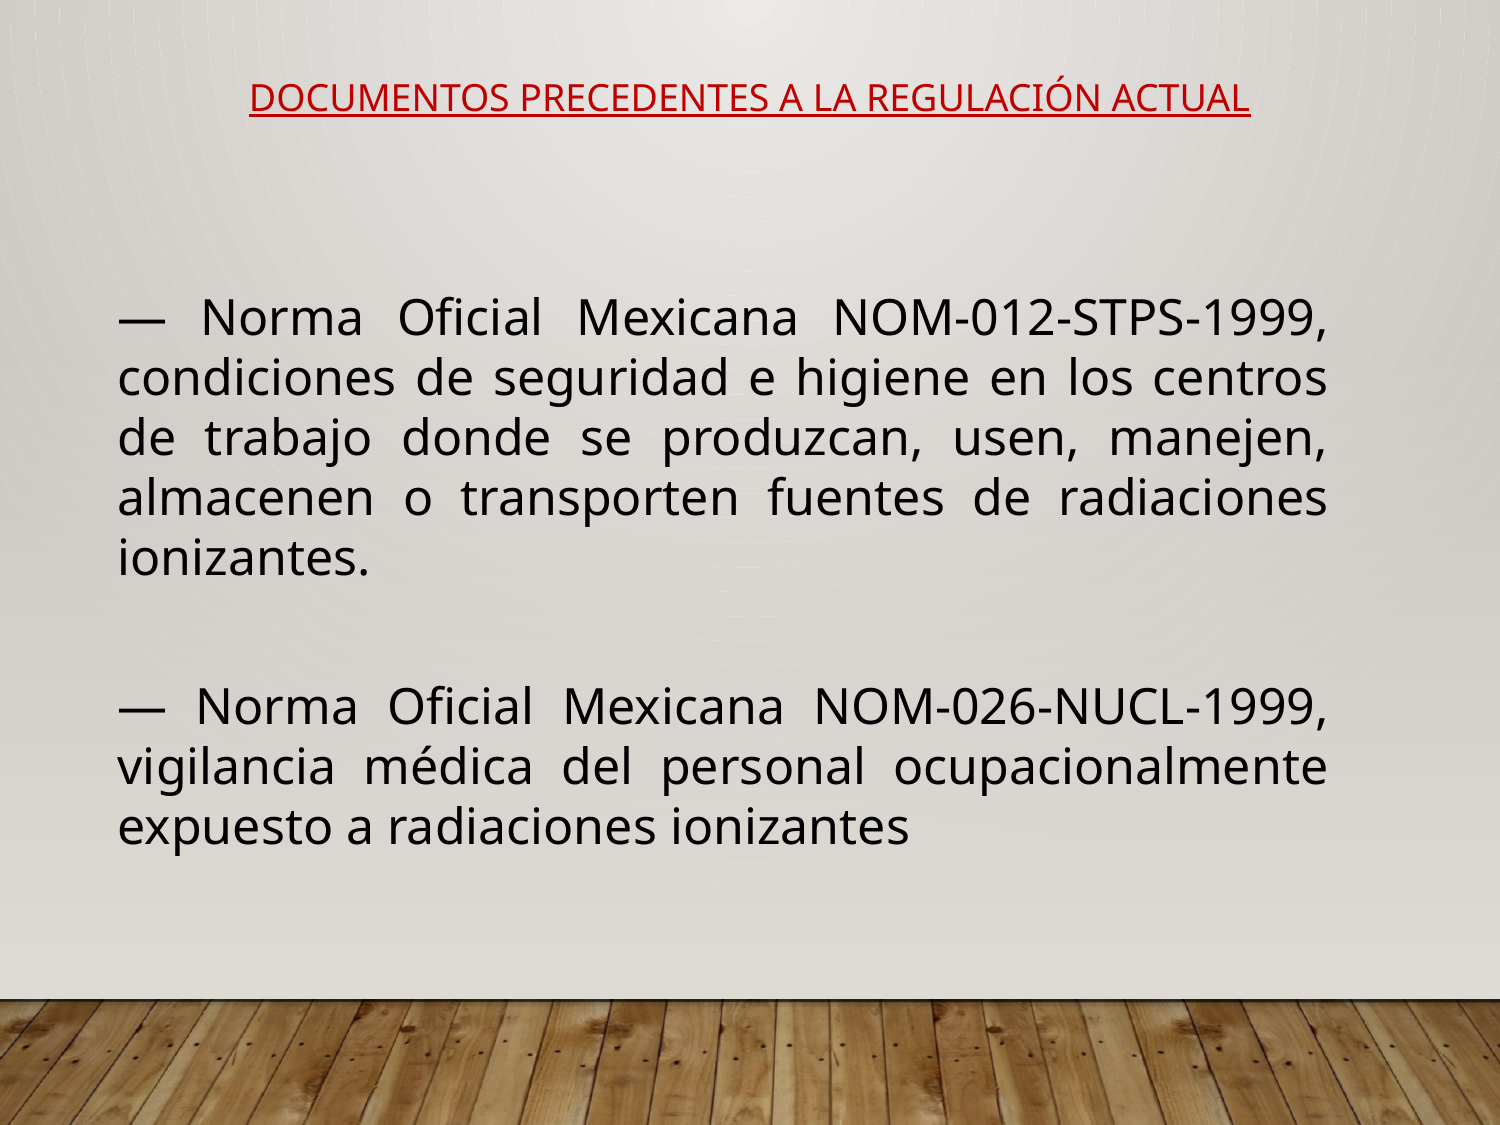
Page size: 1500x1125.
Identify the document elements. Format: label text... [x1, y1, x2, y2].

text_box DOCUMENTOS PRECEDENTES A LA REGULACIÓN ACTUAL [107, 66, 1393, 127]
picture [0, 999, 1500, 1125]
text_box — Norma Oficial Mexicana NOM-012-STPS-1999, condiciones de seguridad e higiene en los centros de trabajo donde se produzcan, usen, manejen, almacenen o transporten fuentes de radiaciones ionizantes. — Norma Oficial Mexicana NOM-026-NUCL-1999, vigilancia médica del personal ocupacionalmente expuesto a radiaciones ionizantes [91, 277, 1344, 862]
